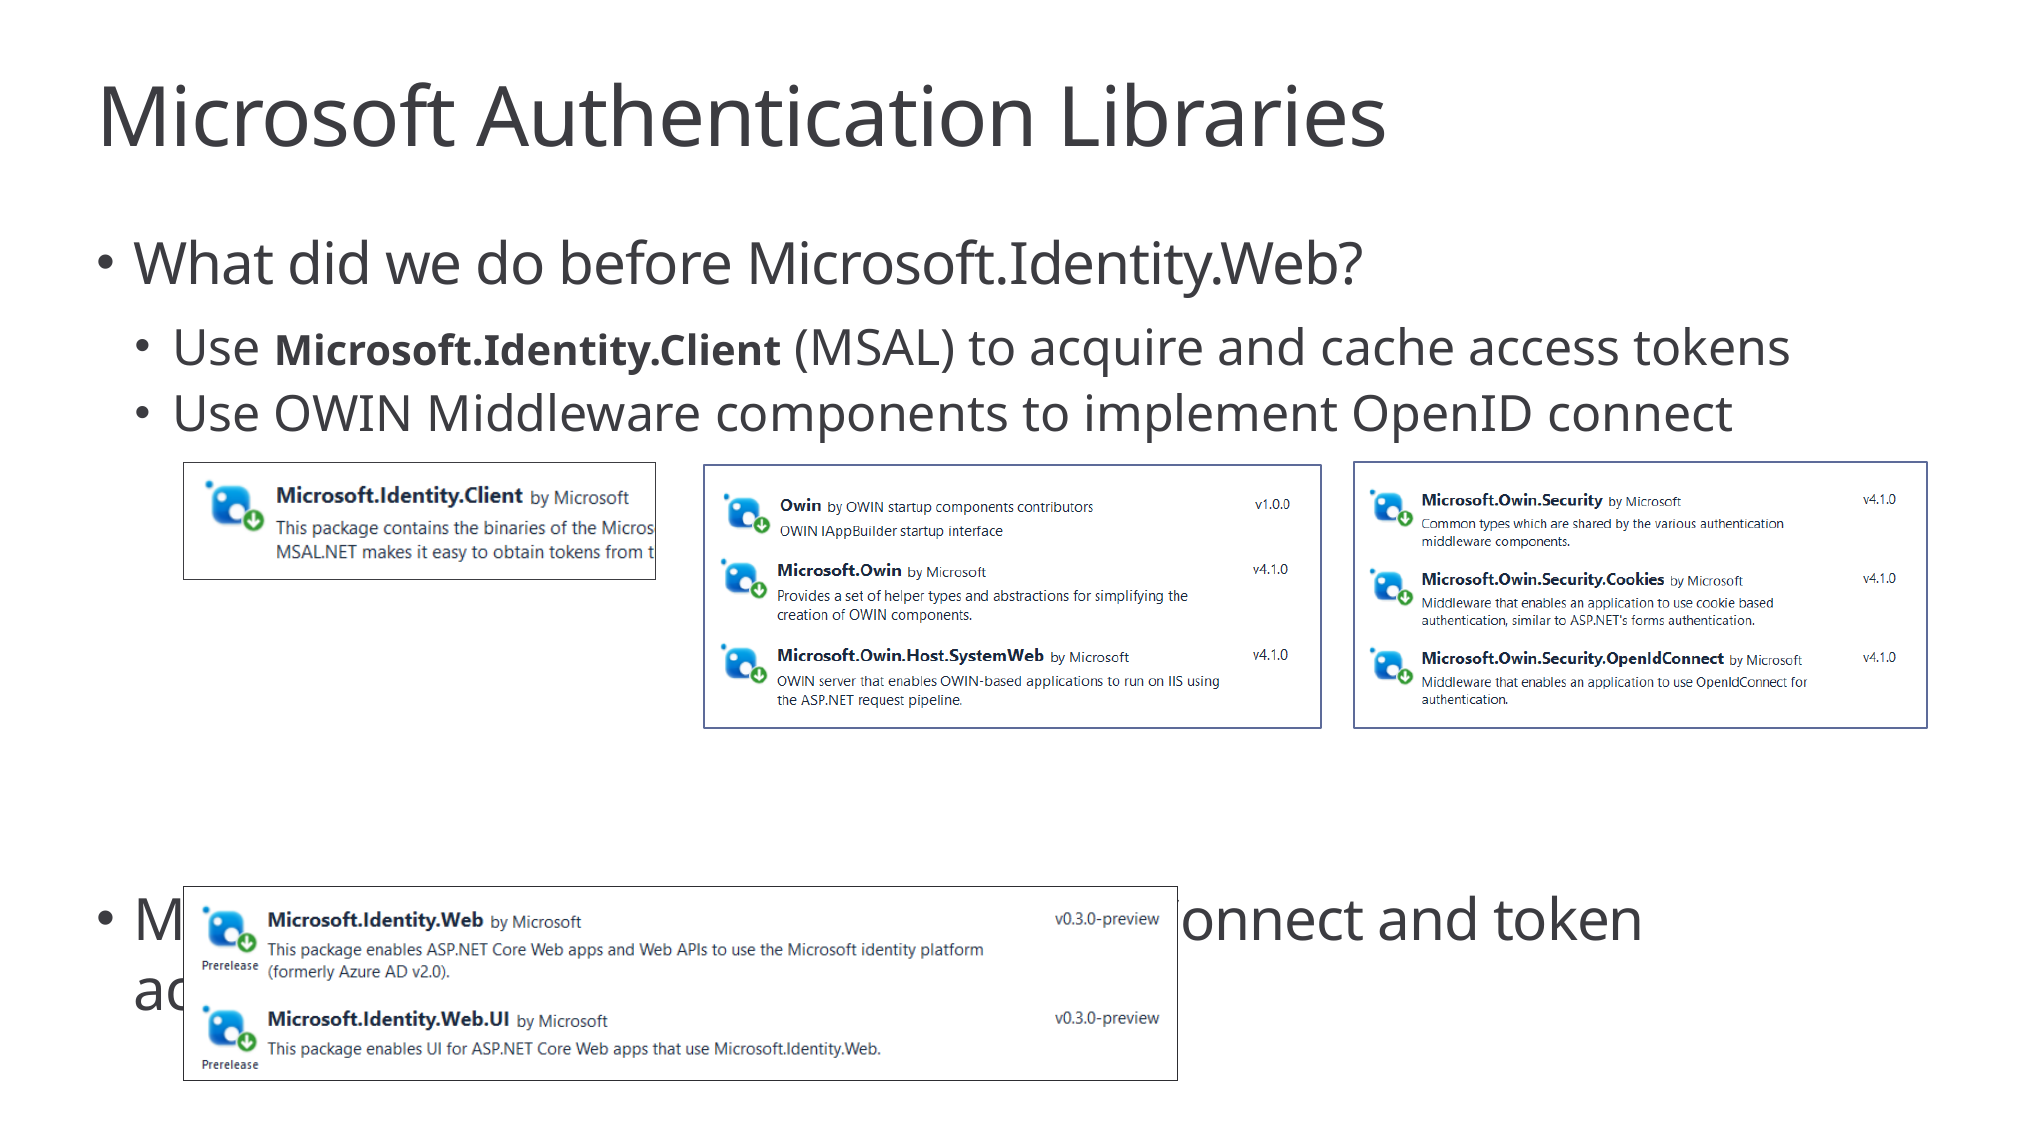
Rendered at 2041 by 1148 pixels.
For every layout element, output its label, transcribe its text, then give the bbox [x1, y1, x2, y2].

picture [183, 886, 1179, 1081]
title Microsoft Authentication Libraries [96, 75, 1941, 166]
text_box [704, 462, 1927, 729]
list What did we do before Microsoft.Identity.Web? Use Microsoft.Identity.Client (MSAL) to acquire and cache access tokens Use OWIN Middleware components to implement OpenID connect Microsoft.Identity.Web covers OpenID Connect and token acquisition [96, 226, 1941, 852]
picture [183, 462, 657, 580]
